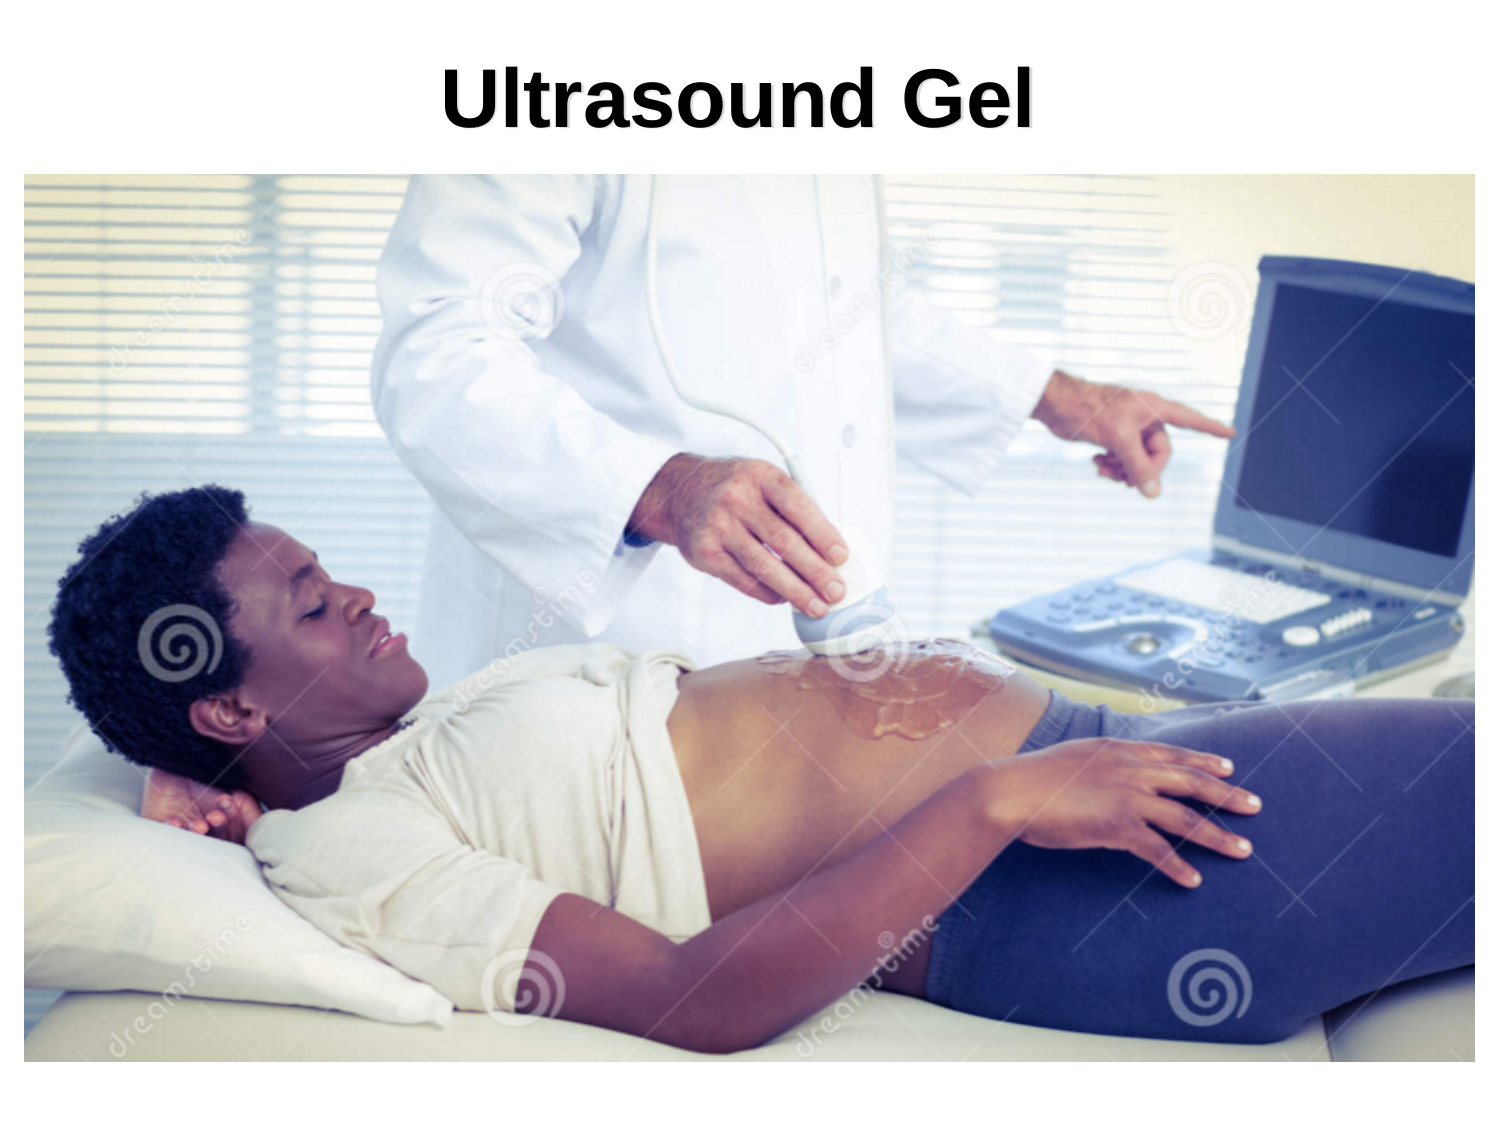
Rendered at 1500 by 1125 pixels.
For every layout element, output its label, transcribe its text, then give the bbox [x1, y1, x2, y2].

picture [24, 174, 1476, 1063]
title Ultrasound Gel [24, 24, 1476, 163]
